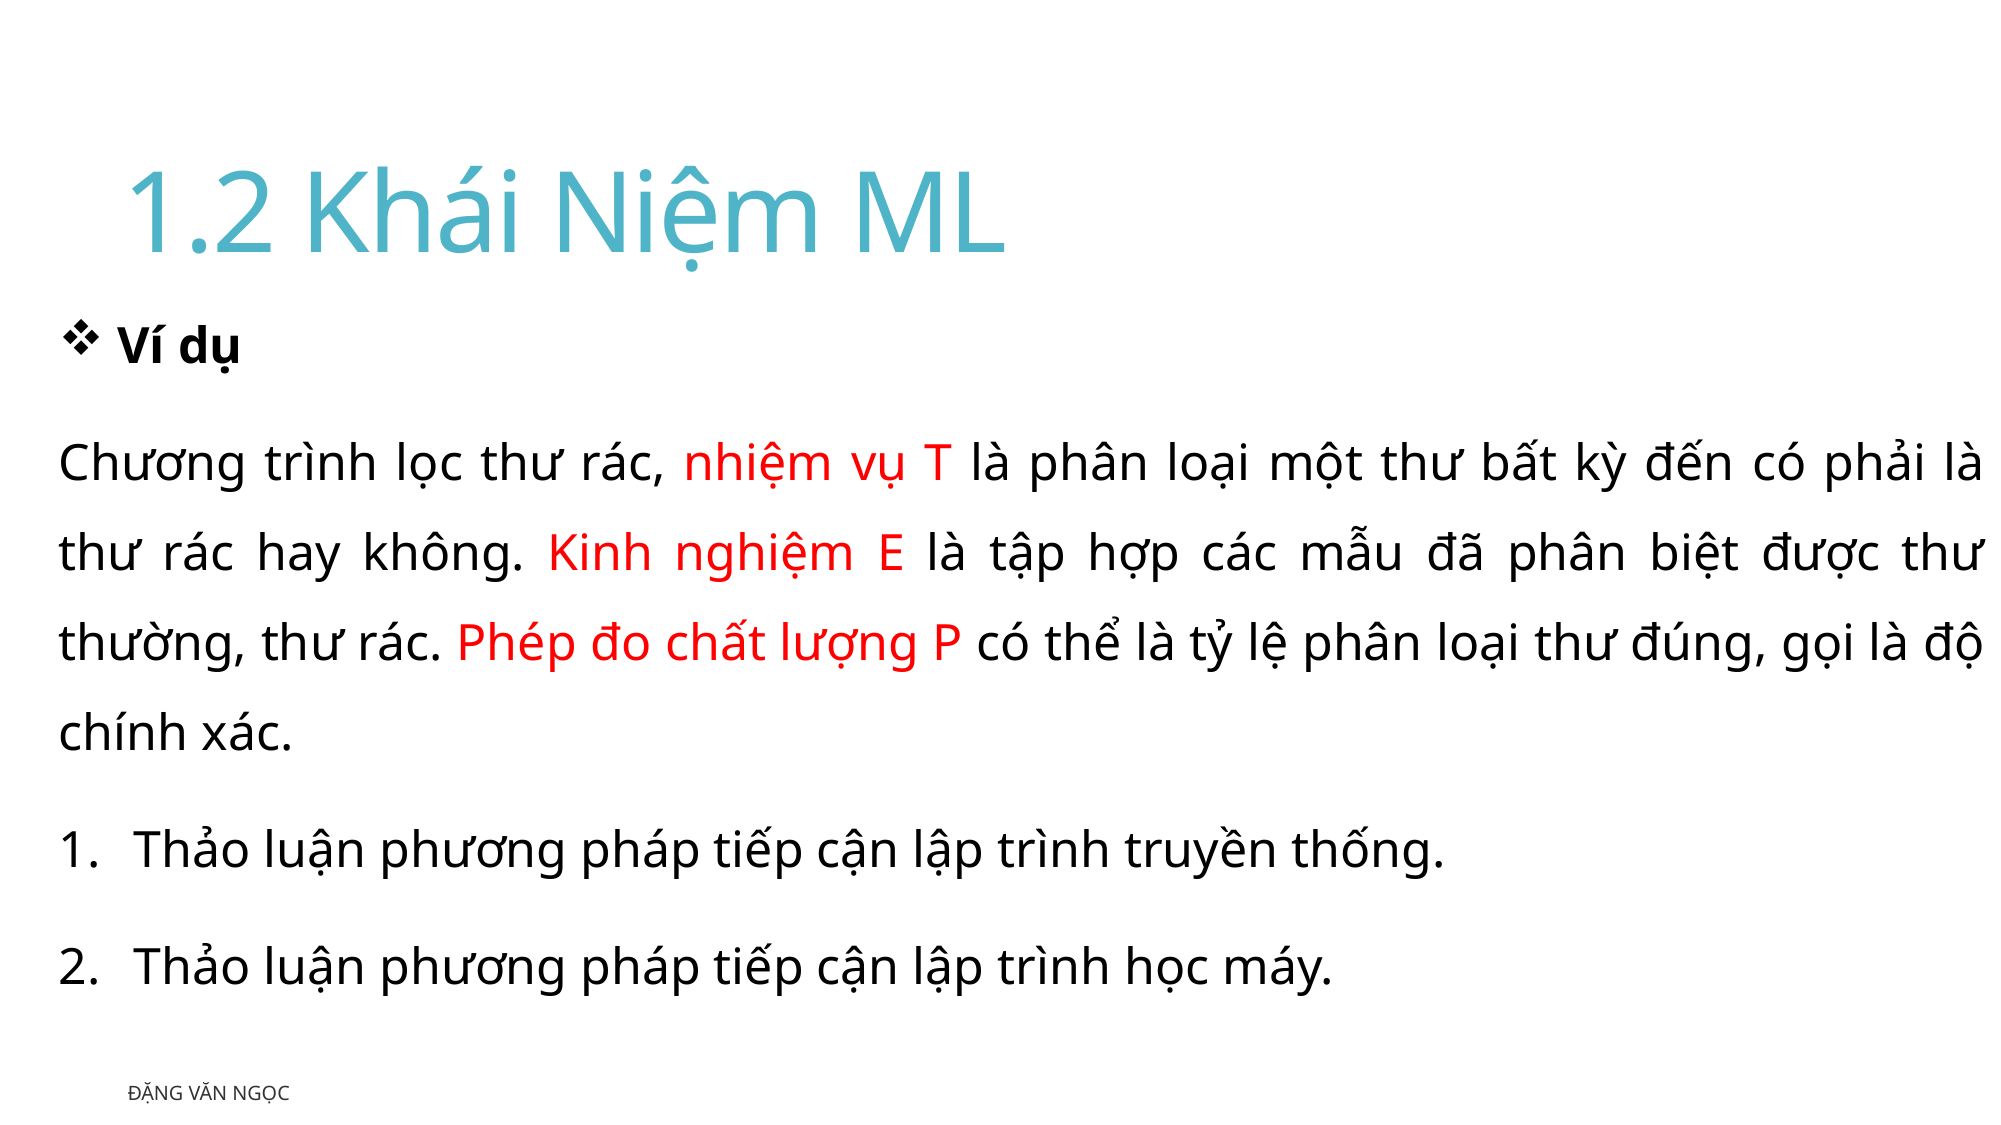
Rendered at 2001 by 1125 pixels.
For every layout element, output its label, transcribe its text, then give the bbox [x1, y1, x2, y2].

list Ví dụ Chương trình lọc thư rác, nhiệm vụ T là phân loại một thư bất kỳ đến có phải là thư rác hay không. Kinh nghiệm E là tập hợp các mẫu đã phân biệt được thư thường, thư rác. Phép đo chất lượng P có thể là tỷ lệ phân loại thư đúng, gọi là độ chính xác. Thảo luận phương pháp tiếp cận lập trình truyền thống. Thảo luận phương pháp tiếp cận lập trình học máy. [43, 275, 2000, 1050]
title 1.2 Khái Niệm ML [107, 81, 1875, 275]
footer Đặng Văn Ngọc [112, 1075, 938, 1113]
